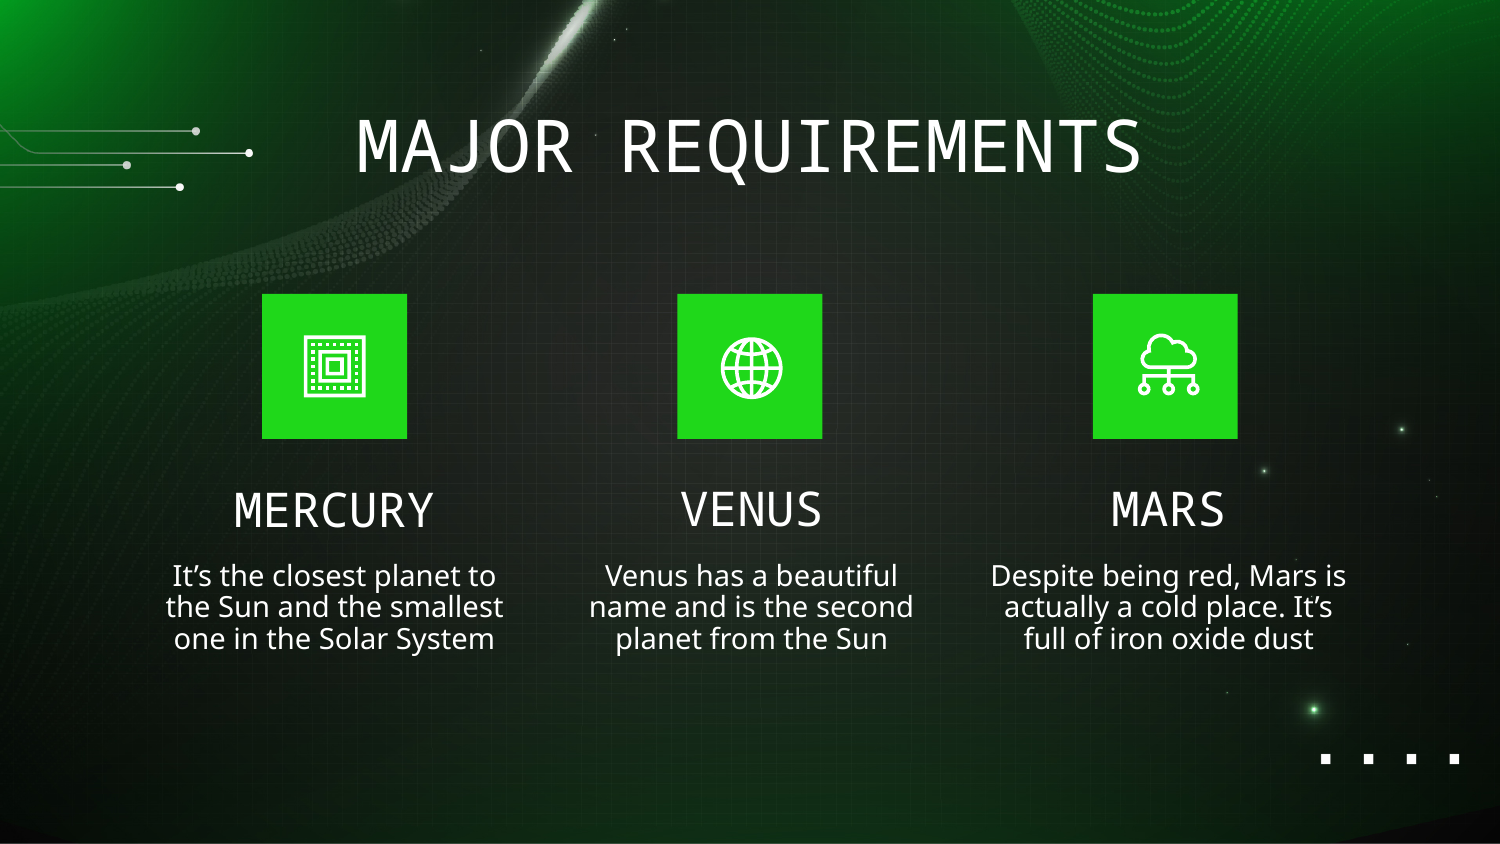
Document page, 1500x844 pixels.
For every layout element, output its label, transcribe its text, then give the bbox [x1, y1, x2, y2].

text_box [1137, 333, 1200, 396]
list It’s the closest planet to the Sun and the smallest one in the Solar System [134, 553, 536, 651]
text_box [720, 337, 783, 400]
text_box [303, 335, 366, 398]
text_box [676, 293, 823, 440]
text_box [261, 293, 408, 440]
list MERCURY [148, 478, 521, 543]
list Despite being red, Mars is actually a cold place. It’s full of iron oxide dust [968, 553, 1370, 651]
title MAJOR REQUIREMENTS [118, 90, 1382, 208]
list VENUS [565, 477, 938, 543]
picture [0, 0, 1500, 844]
list MARS [982, 477, 1355, 542]
text_box [1092, 293, 1239, 440]
list Venus has a beautiful name and is the second planet from the Sun [551, 553, 953, 651]
